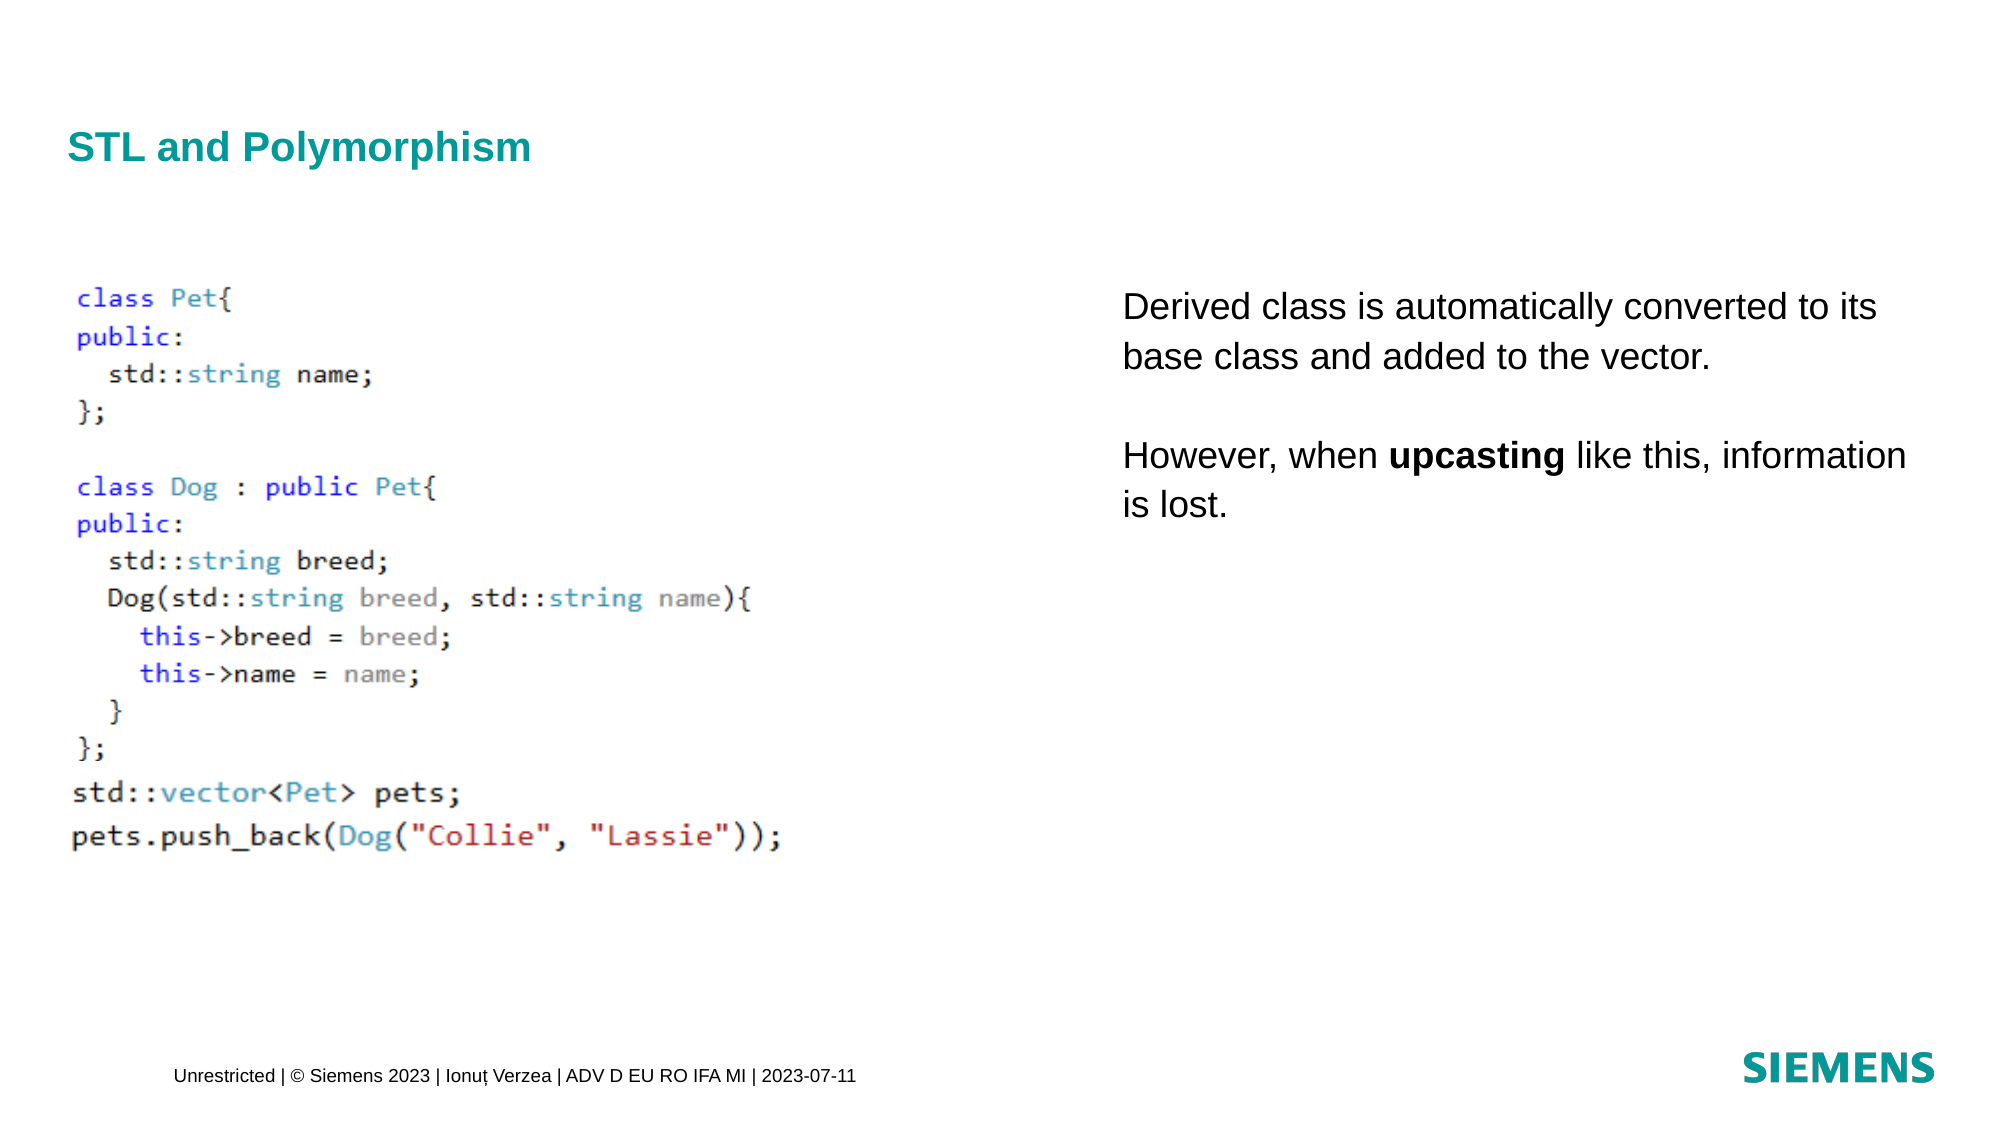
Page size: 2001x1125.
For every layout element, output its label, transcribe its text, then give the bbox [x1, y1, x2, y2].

picture [1744, 1052, 1934, 1083]
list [67, 277, 789, 761]
text_box Derived class is automatically converted to its base class and added to the vector. However, when upcasting like this, information is lost. [1122, 277, 1920, 526]
footer Unrestricted | © Siemens 2023 | Ionuț Verzea | ADV D EU RO IFA MI | 2023-07-11 [173, 1035, 1686, 1125]
title STL and Polymorphism [67, 78, 1686, 173]
picture [67, 761, 800, 881]
